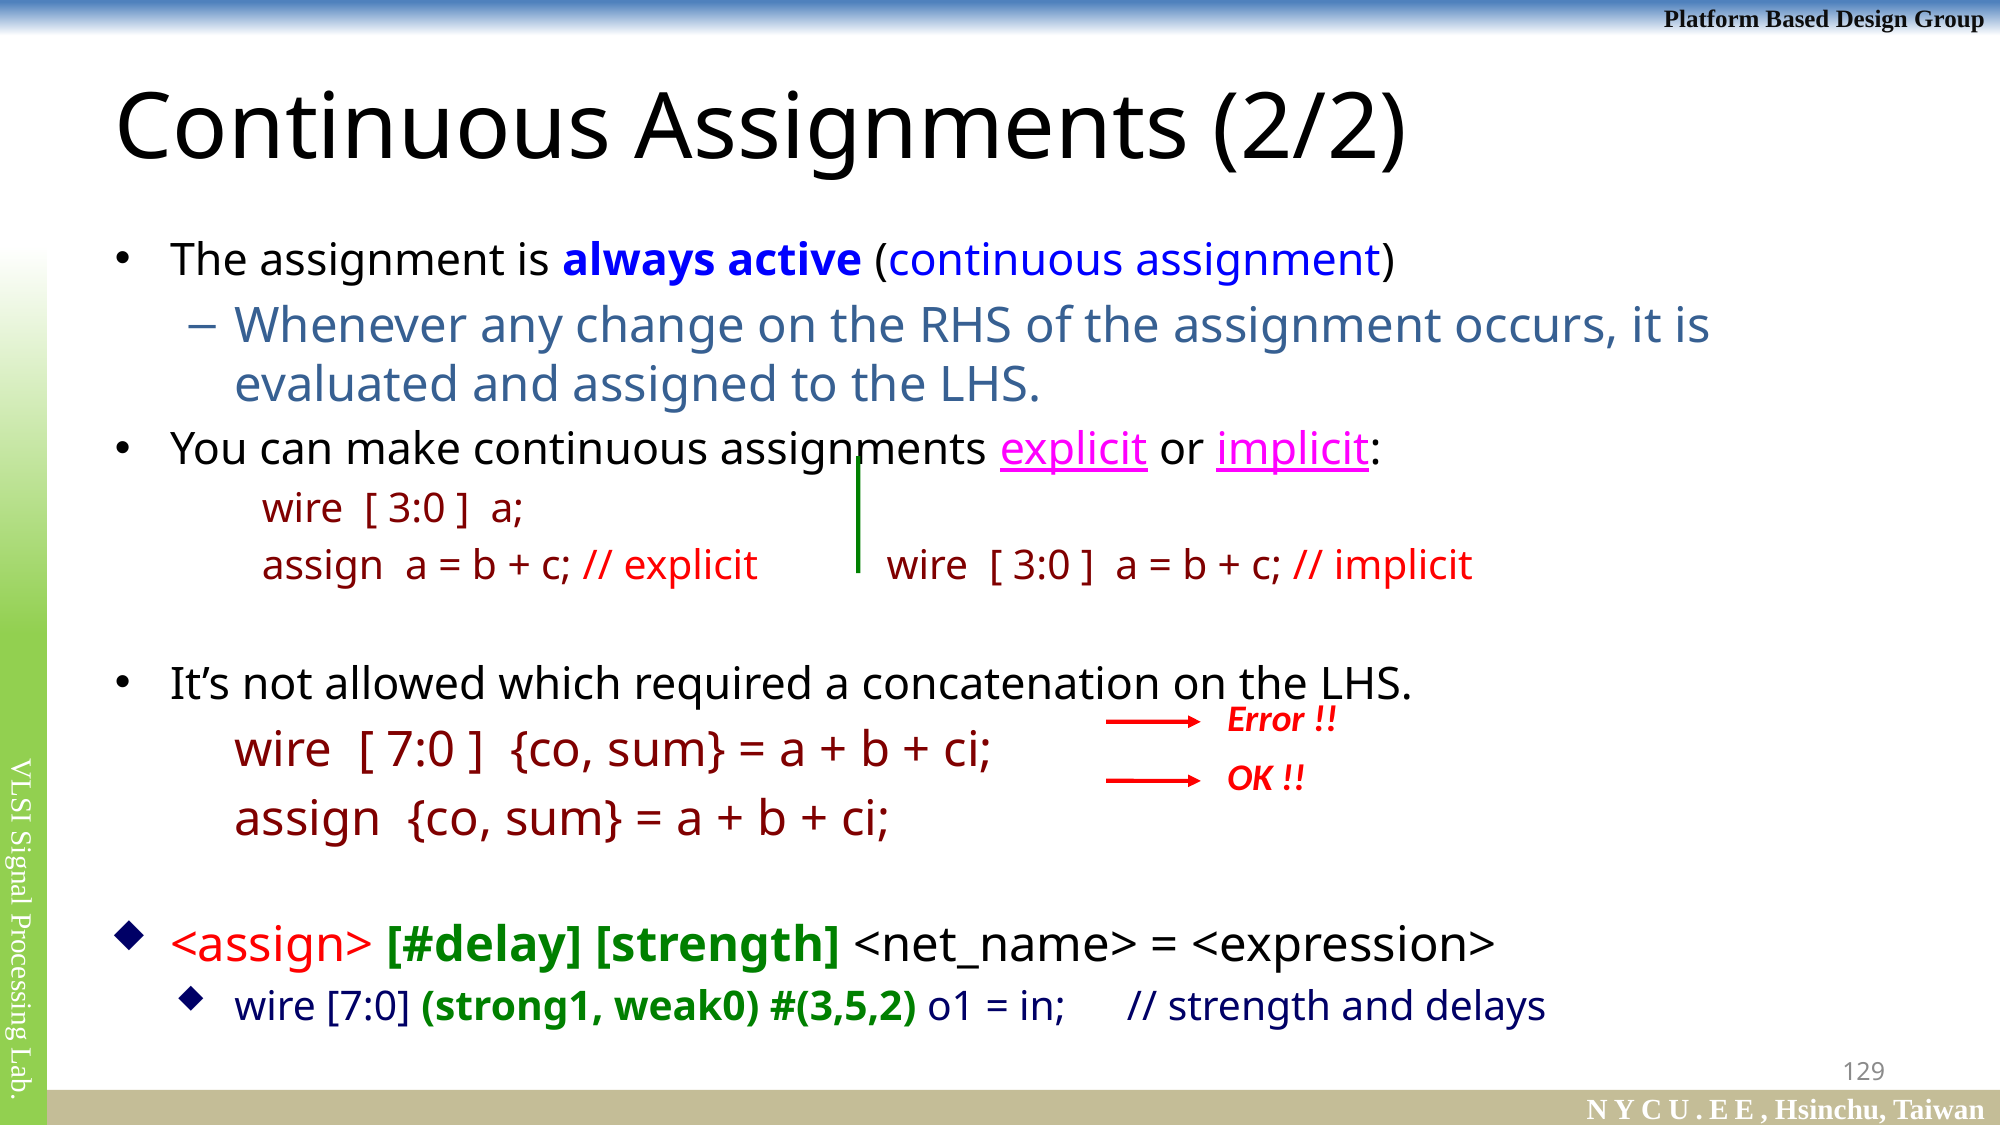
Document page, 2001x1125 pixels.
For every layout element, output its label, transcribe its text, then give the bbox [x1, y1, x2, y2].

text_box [0, 472, 47, 476]
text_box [1106, 686, 1579, 745]
slide_number 129 [1433, 1042, 1900, 1103]
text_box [1106, 745, 1579, 807]
list The assignment is always active (continuous assignment) Whenever any change on the RHS of the assignment occurs, it is evaluated and assigned to the LHS. You can make continuous assignments explicit or implicit: wire [ 3:0 ] a; assign a = b + c; // explicit wire [ 3:0 ] a = b + c; // implicit It’s not allowed which required a concatenation on the LHS. wire [ 7:0 ] {co, sum} = a + b + ci; assign {co, sum} = a + b + ci; <assign> [#delay] [strength] <net_name> = <expression> wire [7:0] (strong1, weak0) #(3,5,2) o1 = in; // strength and delays [99, 222, 1901, 1044]
title Continuous Assignments (2/2) [99, 44, 1901, 200]
